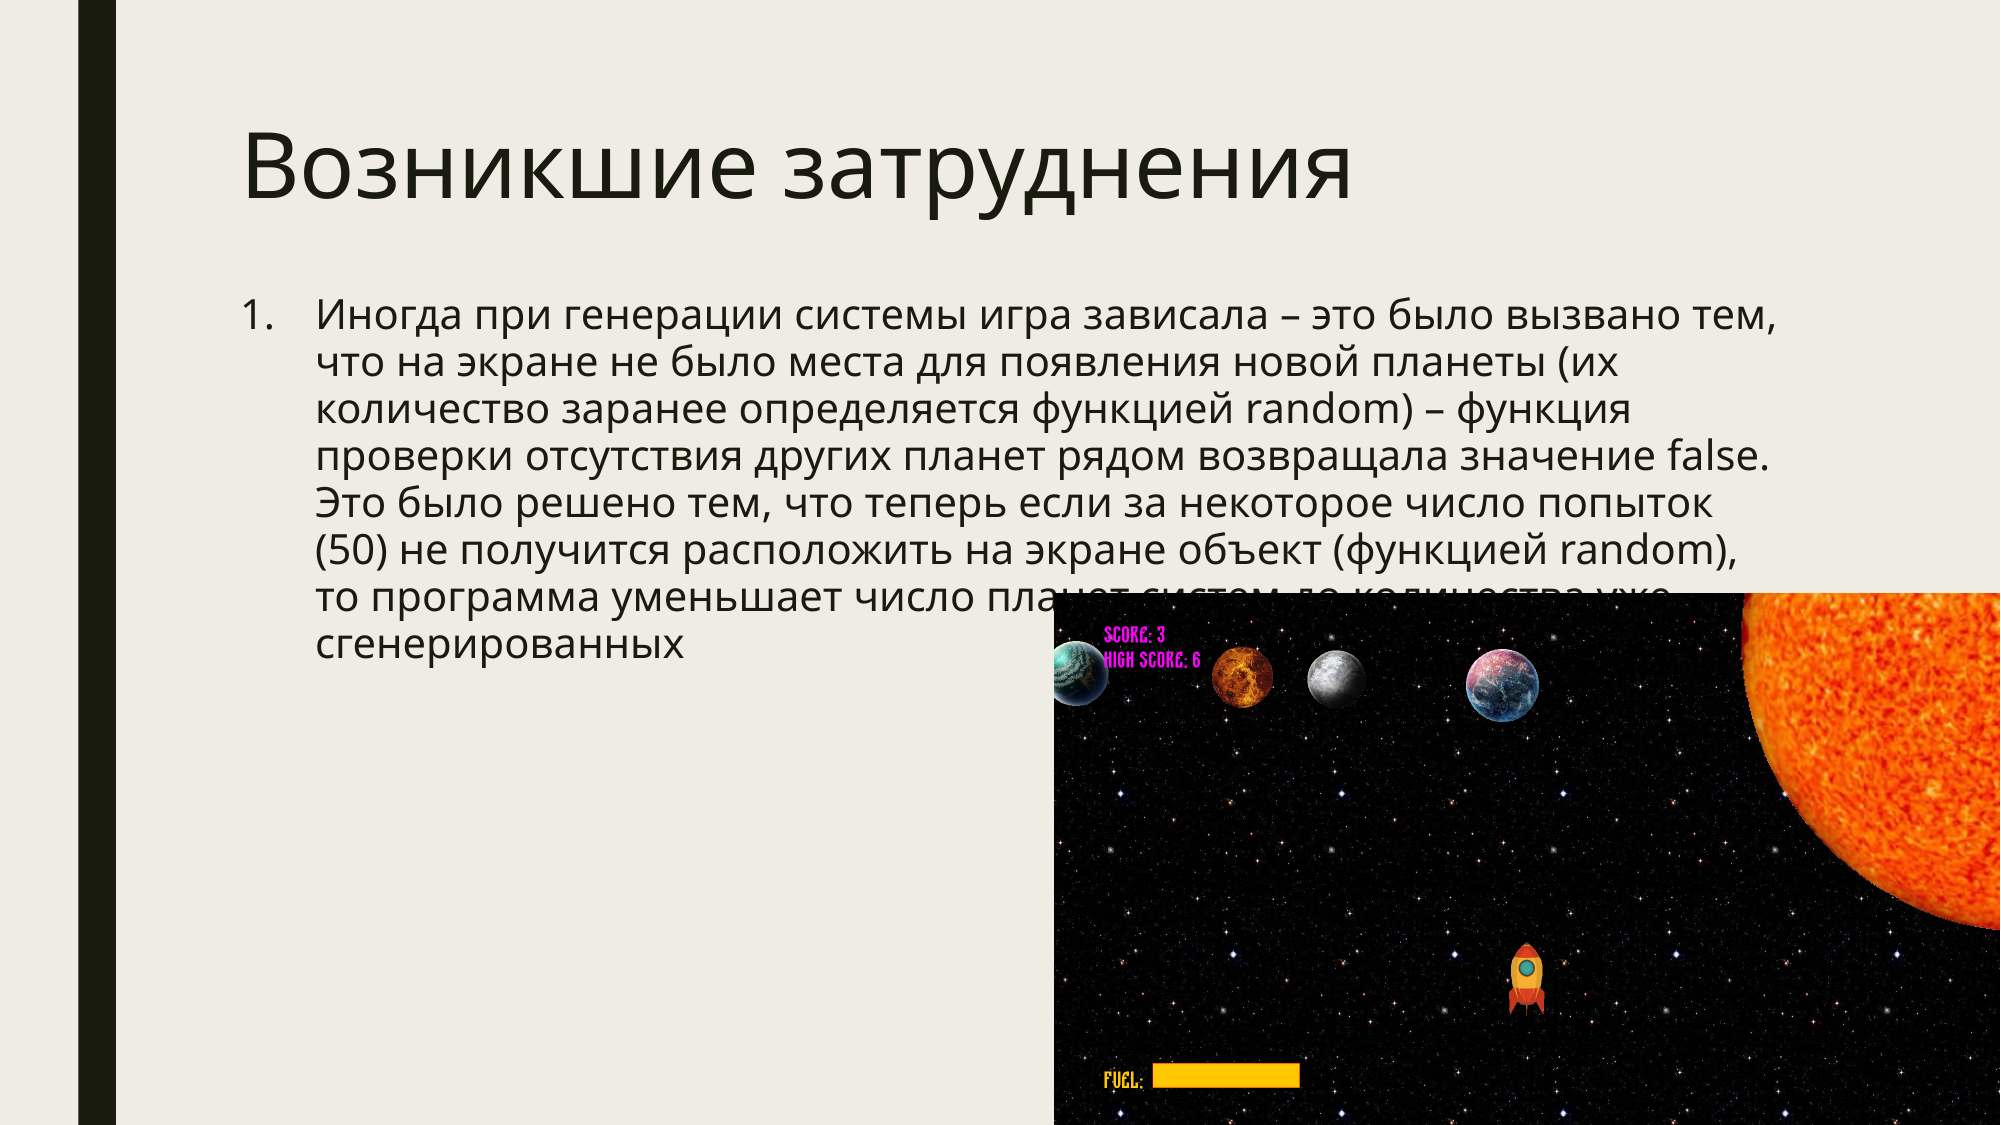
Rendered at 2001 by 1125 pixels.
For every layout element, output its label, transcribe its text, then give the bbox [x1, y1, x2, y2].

title Возникшие затруднения [225, 112, 1800, 284]
picture [1054, 593, 2000, 1125]
list Иногда при генерации системы игра зависала – это было вызвано тем, что на экране не было места для появления новой планеты (их количество заранее определяется функцией random) – функция проверки отсутствия других планет рядом возвращала значение false. Это было решено тем, что теперь если за некоторое число попыток (50) не получится расположить на экране объект (функцией random), то программа уменьшает число планет систем до количества уже сгенерированных [225, 284, 1800, 872]
